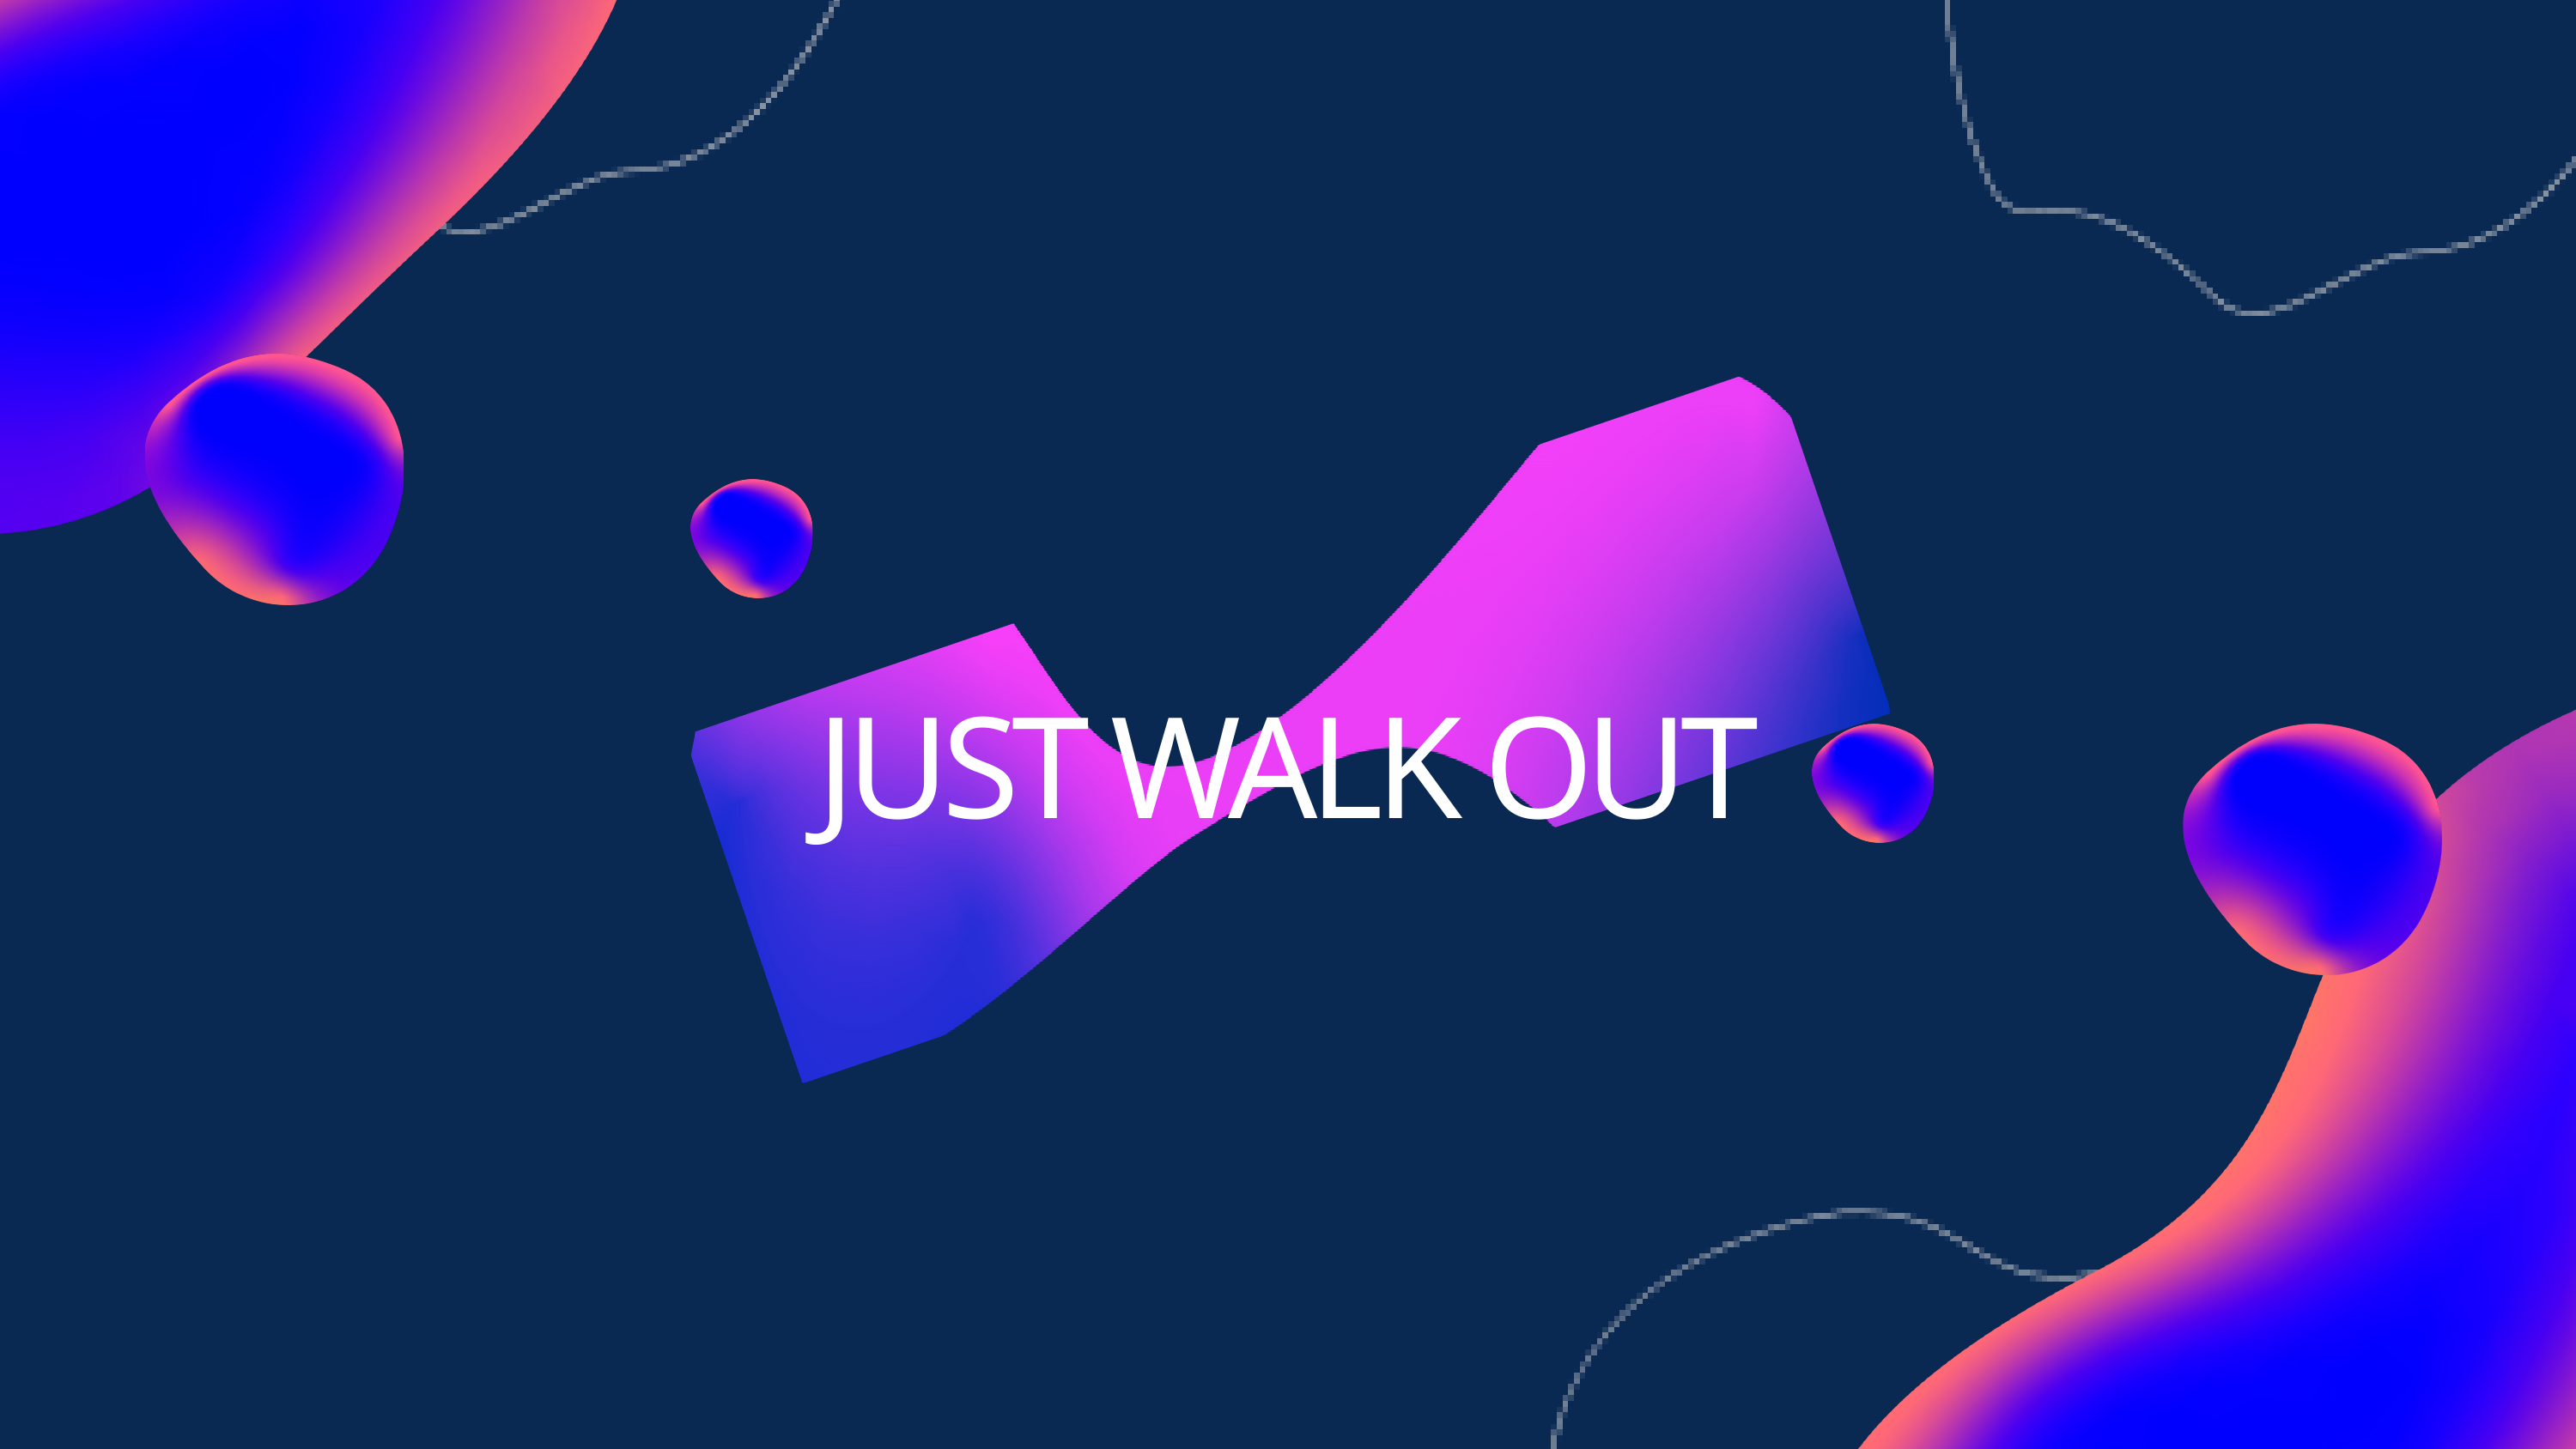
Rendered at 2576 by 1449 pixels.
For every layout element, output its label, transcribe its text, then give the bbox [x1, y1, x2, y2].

text_box [722, 847, 1498, 1084]
text_box [1934, 0, 2576, 328]
text_box [0, 0, 691, 535]
text_box [691, 0, 943, 246]
text_box [1812, 724, 1935, 843]
text_box JUST WALK OUT [392, 650, 2184, 847]
text_box [936, 365, 1871, 650]
text_box [2183, 724, 2442, 975]
text_box [690, 479, 813, 598]
text_box [1812, 674, 2576, 1449]
text_box [1534, 1208, 1812, 1449]
text_box [144, 354, 404, 605]
